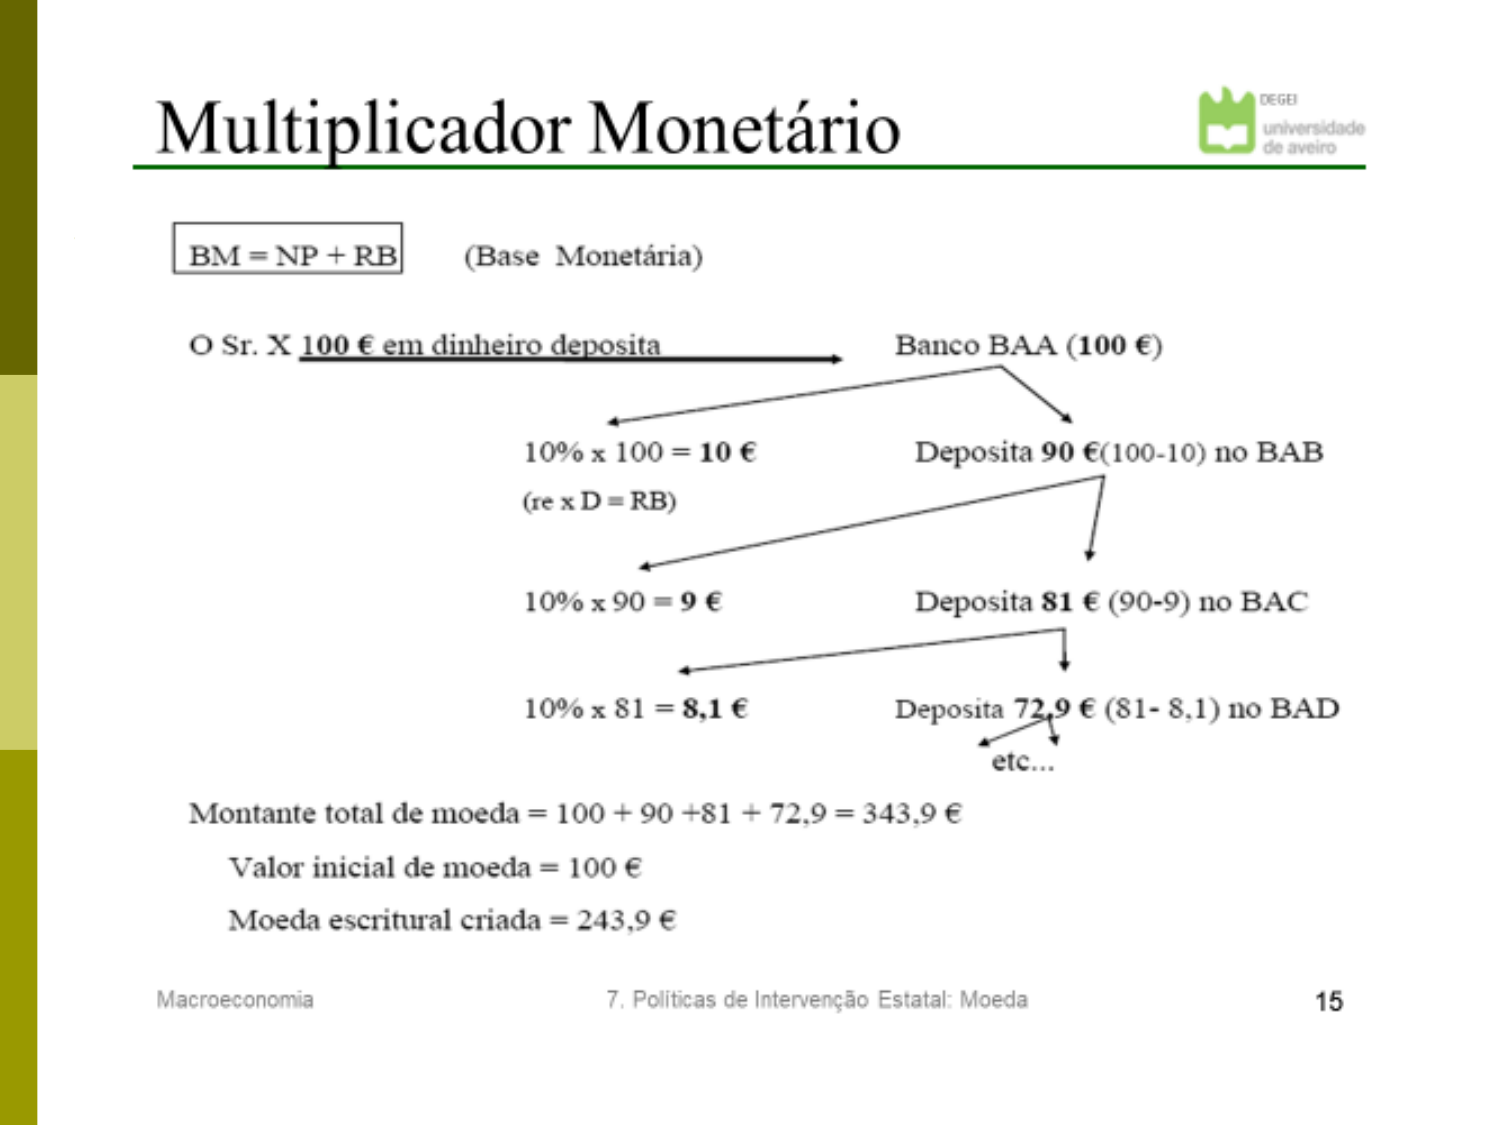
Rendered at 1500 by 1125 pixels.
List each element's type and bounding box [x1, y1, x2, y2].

list [74, 42, 1426, 1071]
